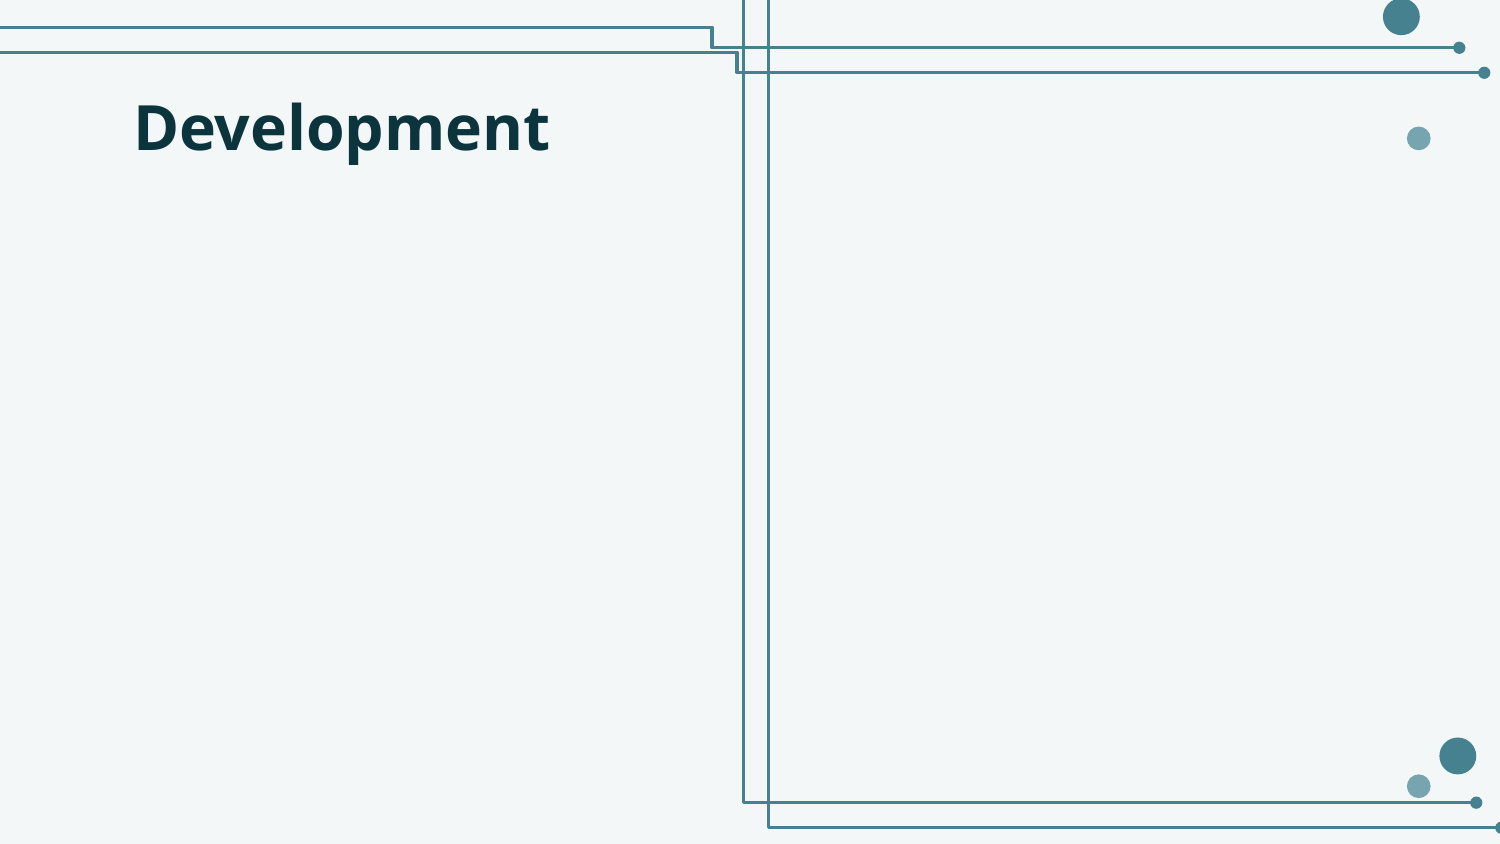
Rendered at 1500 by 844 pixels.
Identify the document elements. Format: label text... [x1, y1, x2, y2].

title Development [118, 72, 1382, 167]
